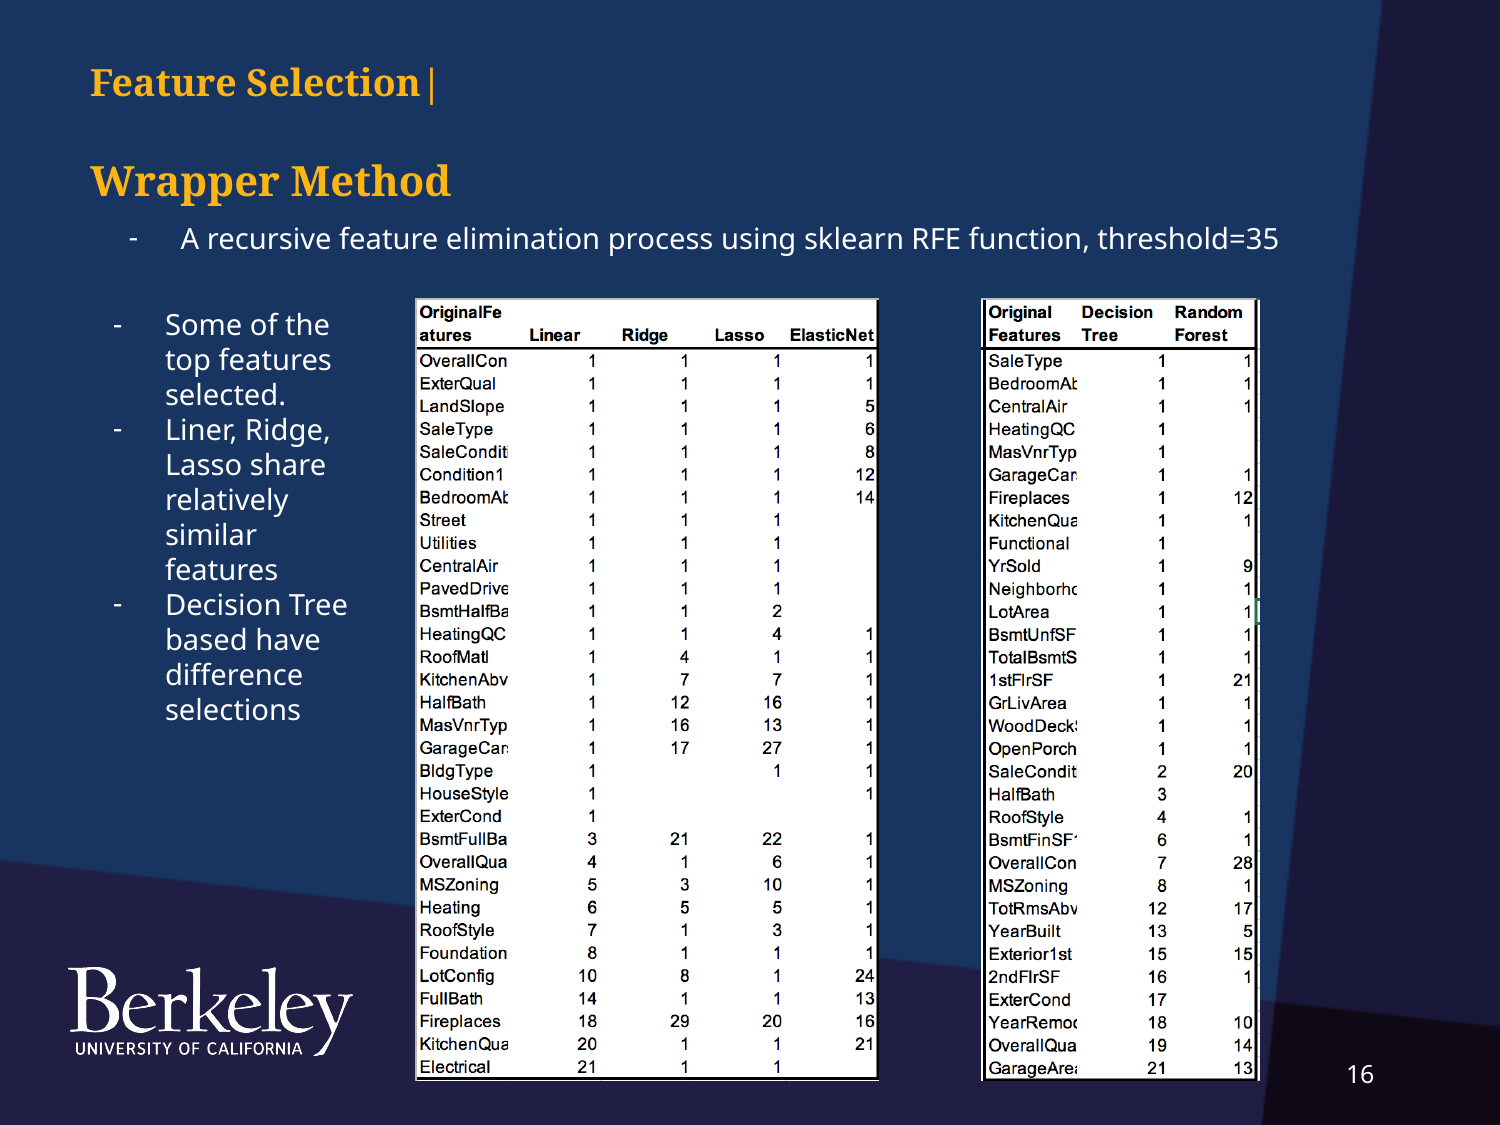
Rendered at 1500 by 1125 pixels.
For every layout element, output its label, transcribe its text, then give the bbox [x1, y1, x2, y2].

list Some of the top features selected. Liner, Ridge, Lasso share relatively similar features Decision Tree based have difference selections [75, 298, 388, 380]
list A recursive feature elimination process using sklearn RFE function, threshold=35 [90, 212, 1419, 294]
picture [0, 0, 1500, 1125]
list Feature Selection| [75, 51, 642, 132]
title Wrapper Method [75, 132, 1301, 213]
